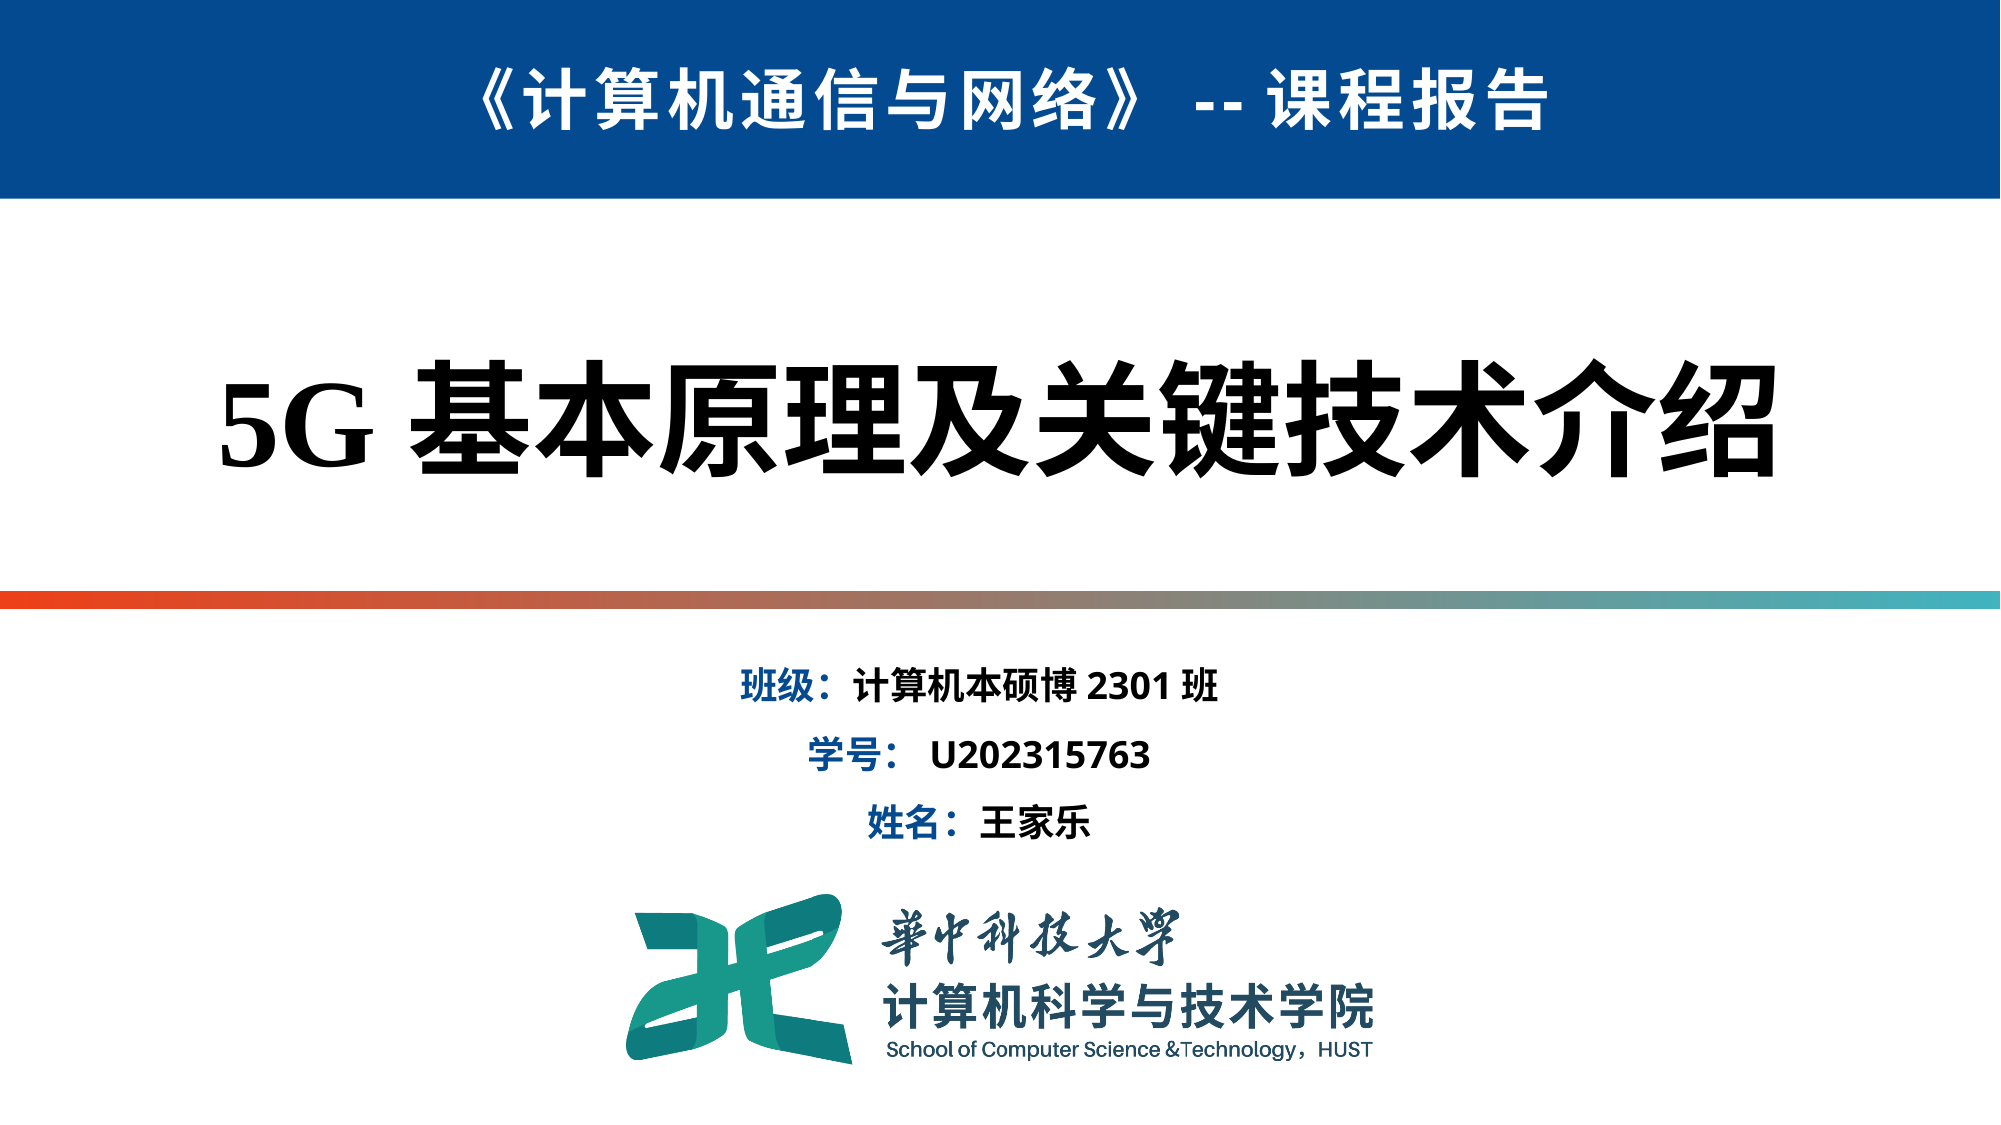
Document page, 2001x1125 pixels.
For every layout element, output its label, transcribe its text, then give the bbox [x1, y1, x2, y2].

text_box [0, 591, 2000, 609]
text_box 《计算机通信与网络》--课程报告 [0, 0, 2000, 199]
text_box 5G基本原理及关键技术介绍 [74, 252, 1926, 543]
text_box 班级：计算机本硕博2301班 学号：U202315763 姓名：王家乐 [650, 643, 1309, 861]
picture [626, 894, 1374, 1065]
